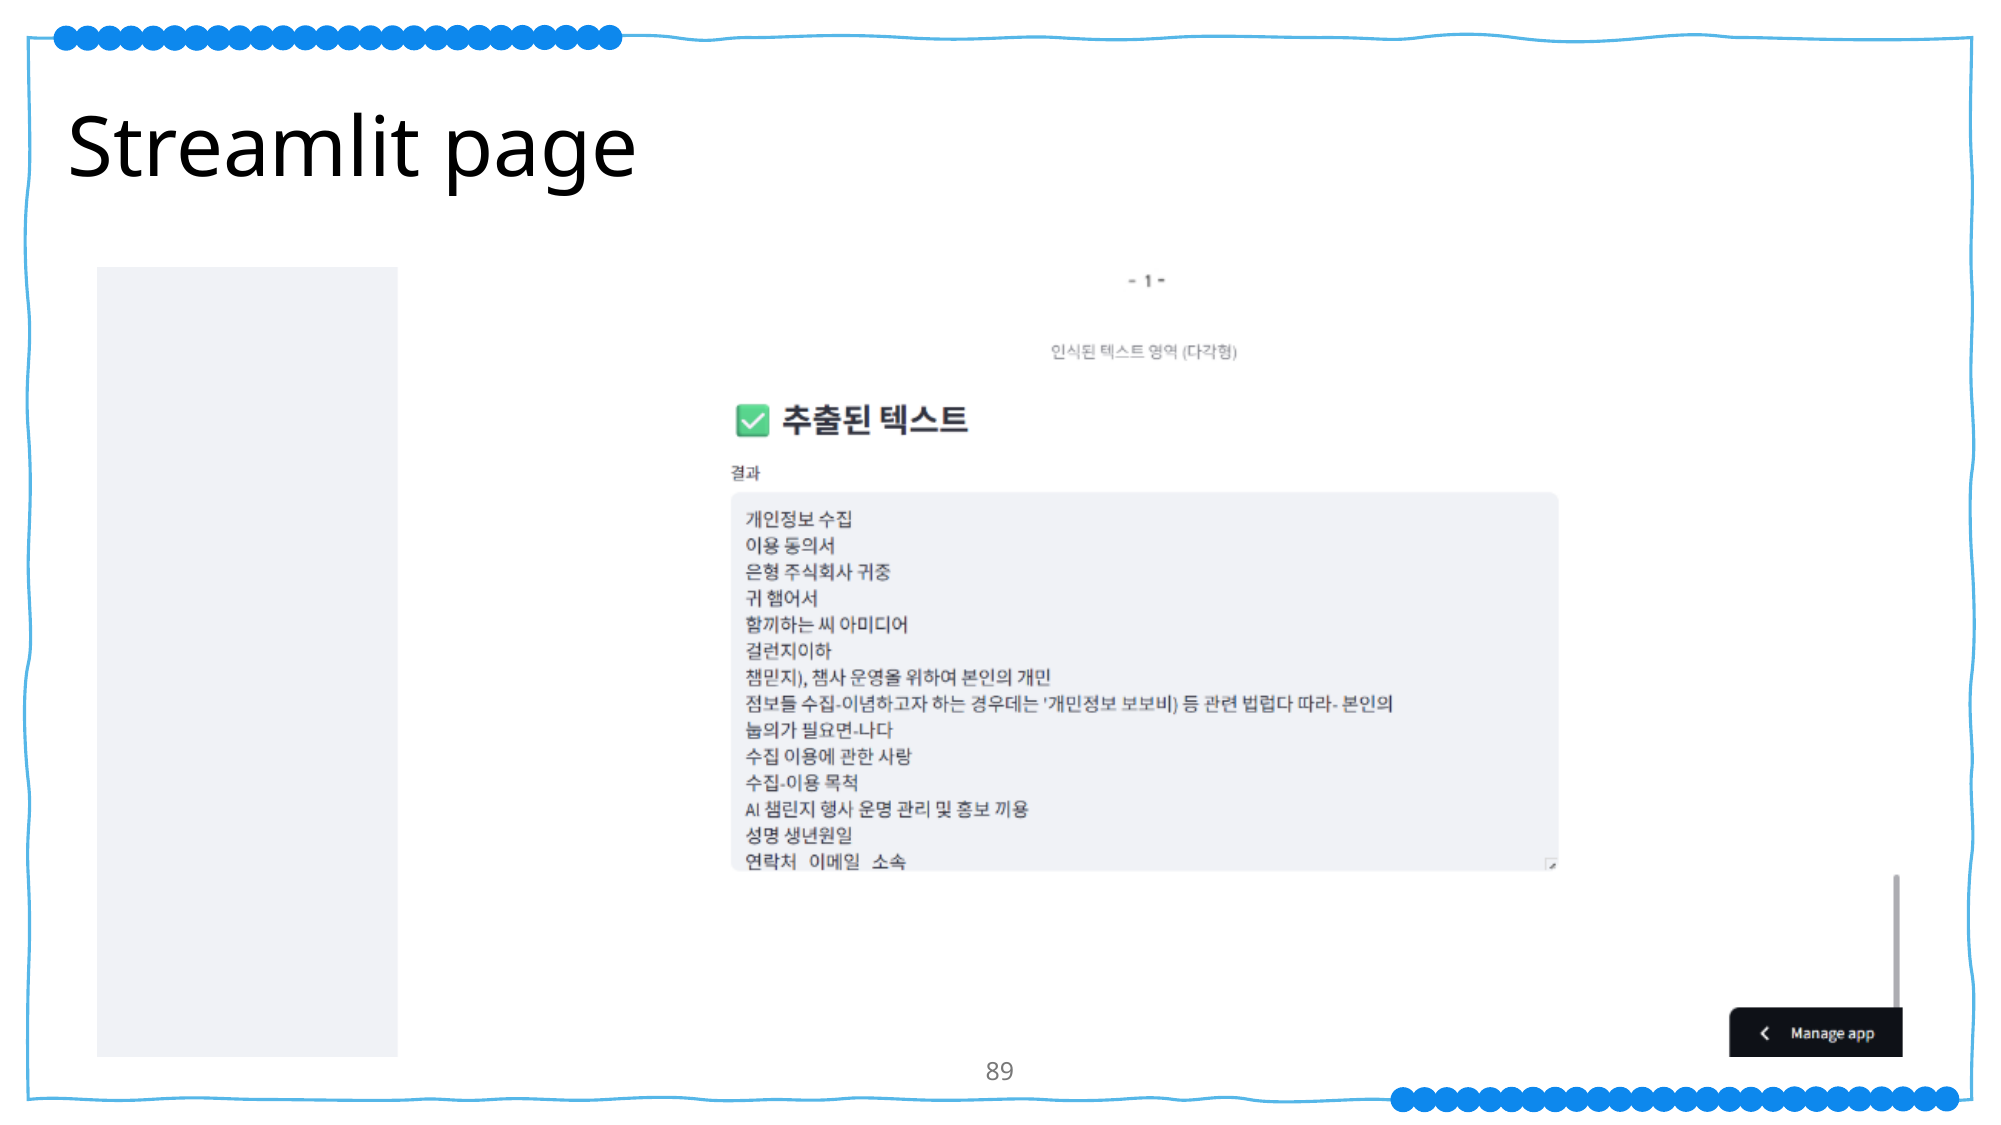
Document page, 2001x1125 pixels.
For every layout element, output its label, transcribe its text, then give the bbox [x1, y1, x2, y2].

picture [96, 267, 1904, 1057]
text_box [53, 24, 623, 52]
slide_number 88 [1094, 1099, 1225, 1103]
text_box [1389, 1085, 1960, 1113]
text_box [22, 32, 1976, 1104]
